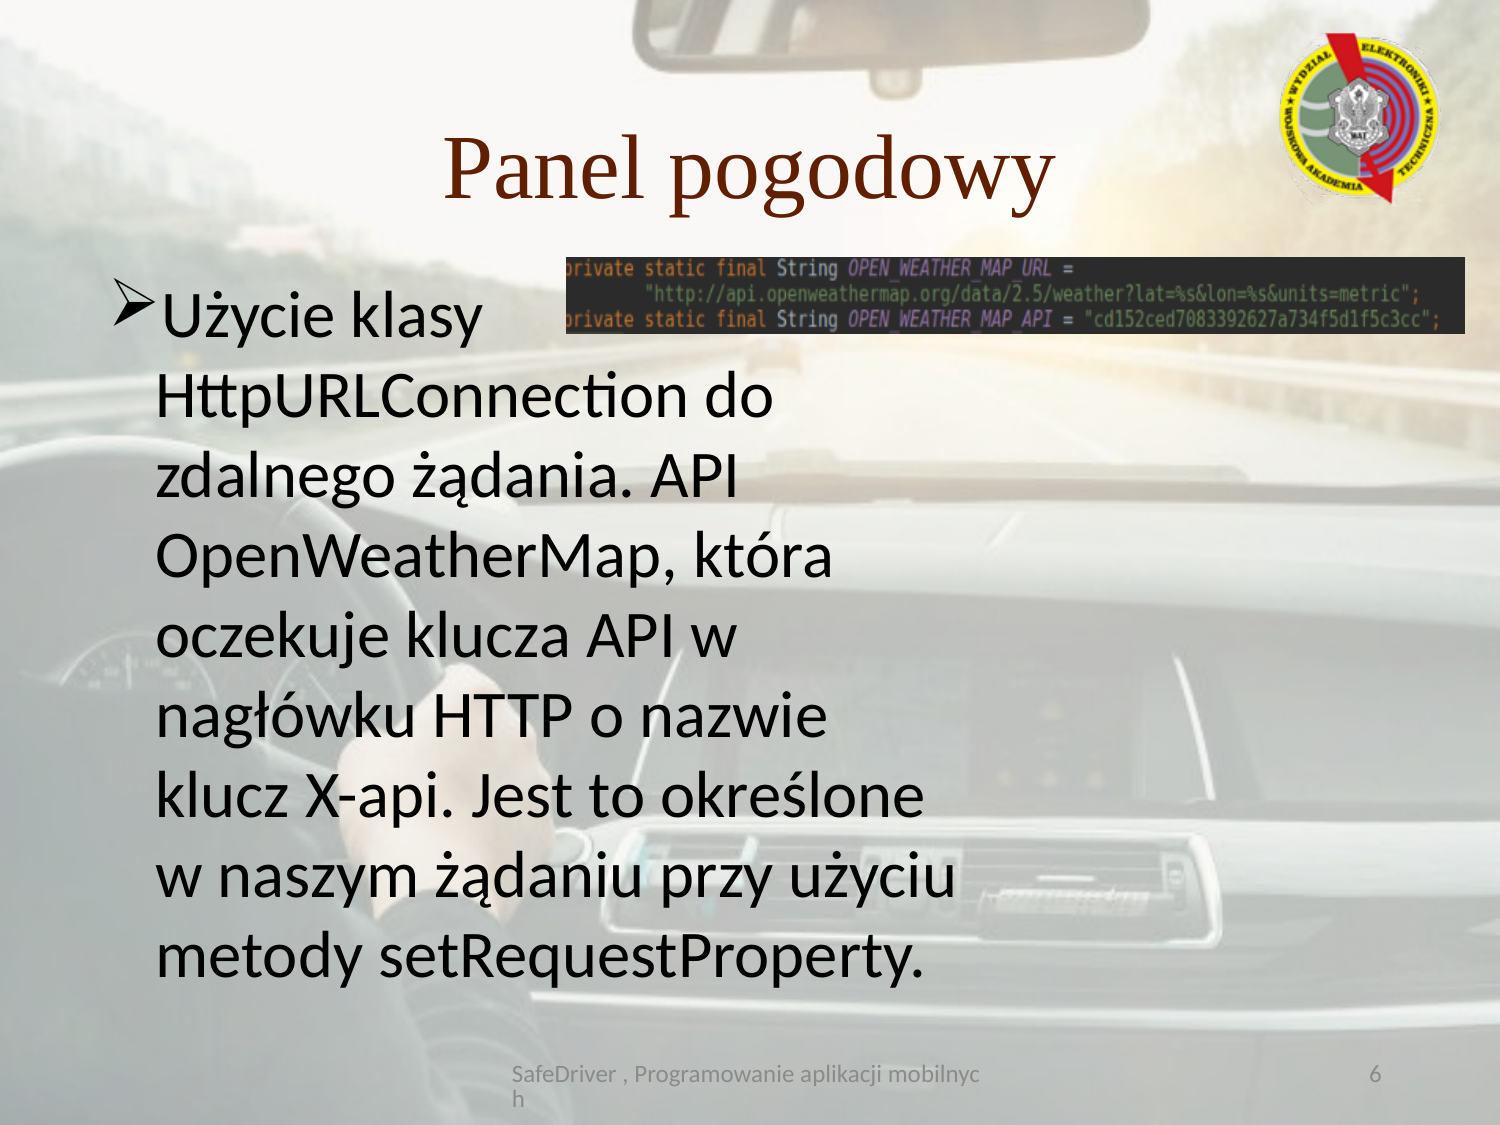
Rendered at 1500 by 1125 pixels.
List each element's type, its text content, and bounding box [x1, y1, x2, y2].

slide_number 6 [1059, 1042, 1397, 1103]
picture [0, 0, 1500, 1125]
title Panel pogodowy [103, 59, 1397, 263]
text_box Użycie klasy HttpURLConnection do zdalnego żądania. API OpenWeatherMap, która oczekuje klucza API w nagłówku HTTP o nazwie klucz X-api. Jest to określone w naszym żądaniu przy użyciu metody setRequestProperty. [93, 263, 992, 998]
footer SafeDriver , Programowanie aplikacji mobilnych [496, 1042, 1004, 1103]
